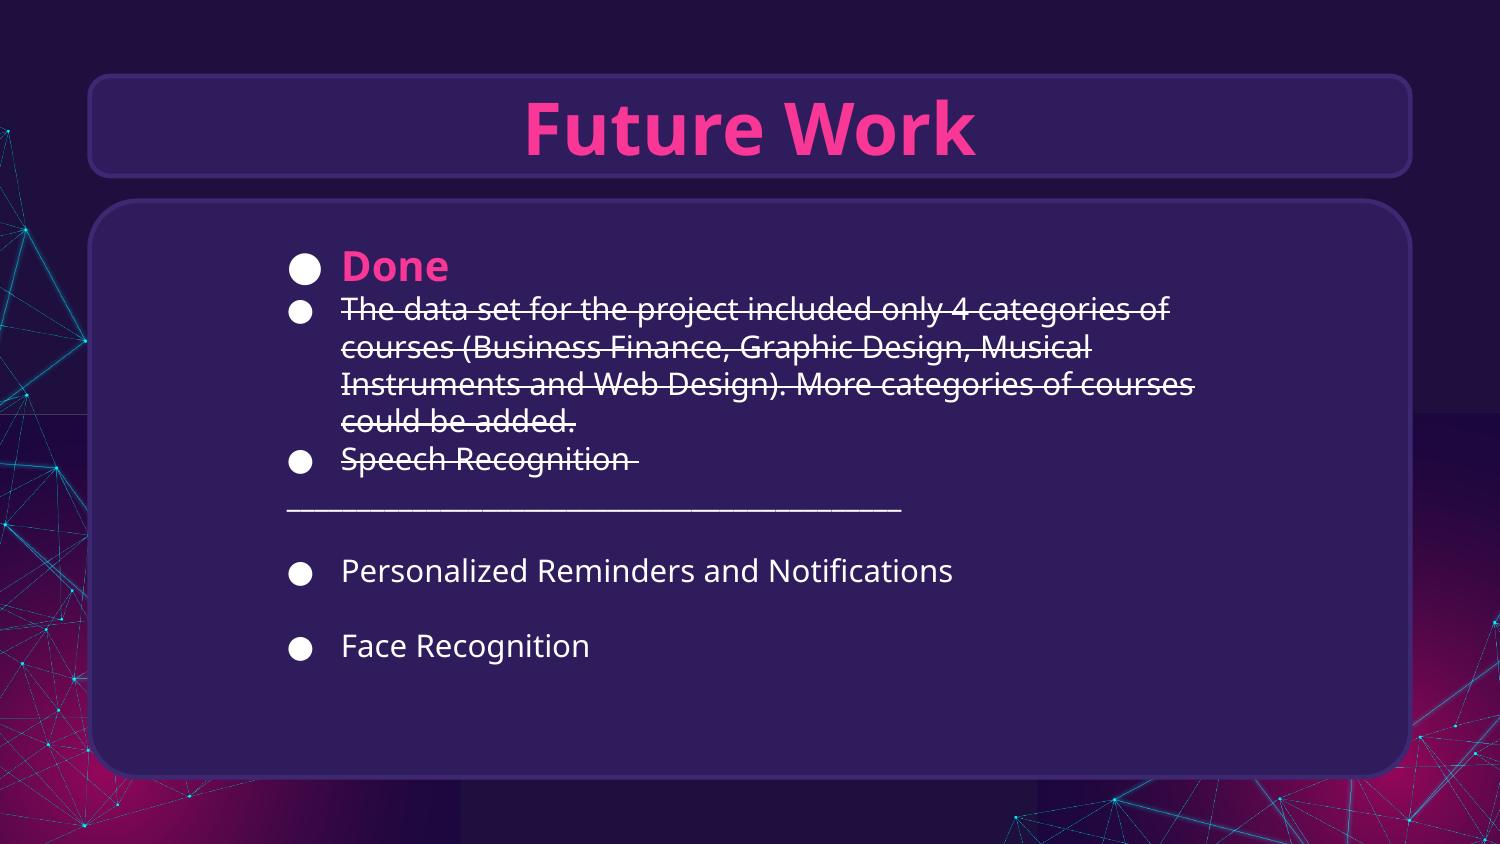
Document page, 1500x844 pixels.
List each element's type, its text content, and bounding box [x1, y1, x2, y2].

picture [989, 413, 1500, 844]
picture [0, 105, 461, 844]
title Future Work [118, 88, 1382, 164]
text_box [89, 76, 1411, 176]
list Done The data set for the project included only 4 categories of courses (Business Finance, Graphic Design, Musical Instruments and Web Design). More categories of courses could be added.​ Speech Recognition ____________________________________________ Personalized Reminders and Notifications​ ​ Face Recognition​ [250, 248, 1250, 730]
